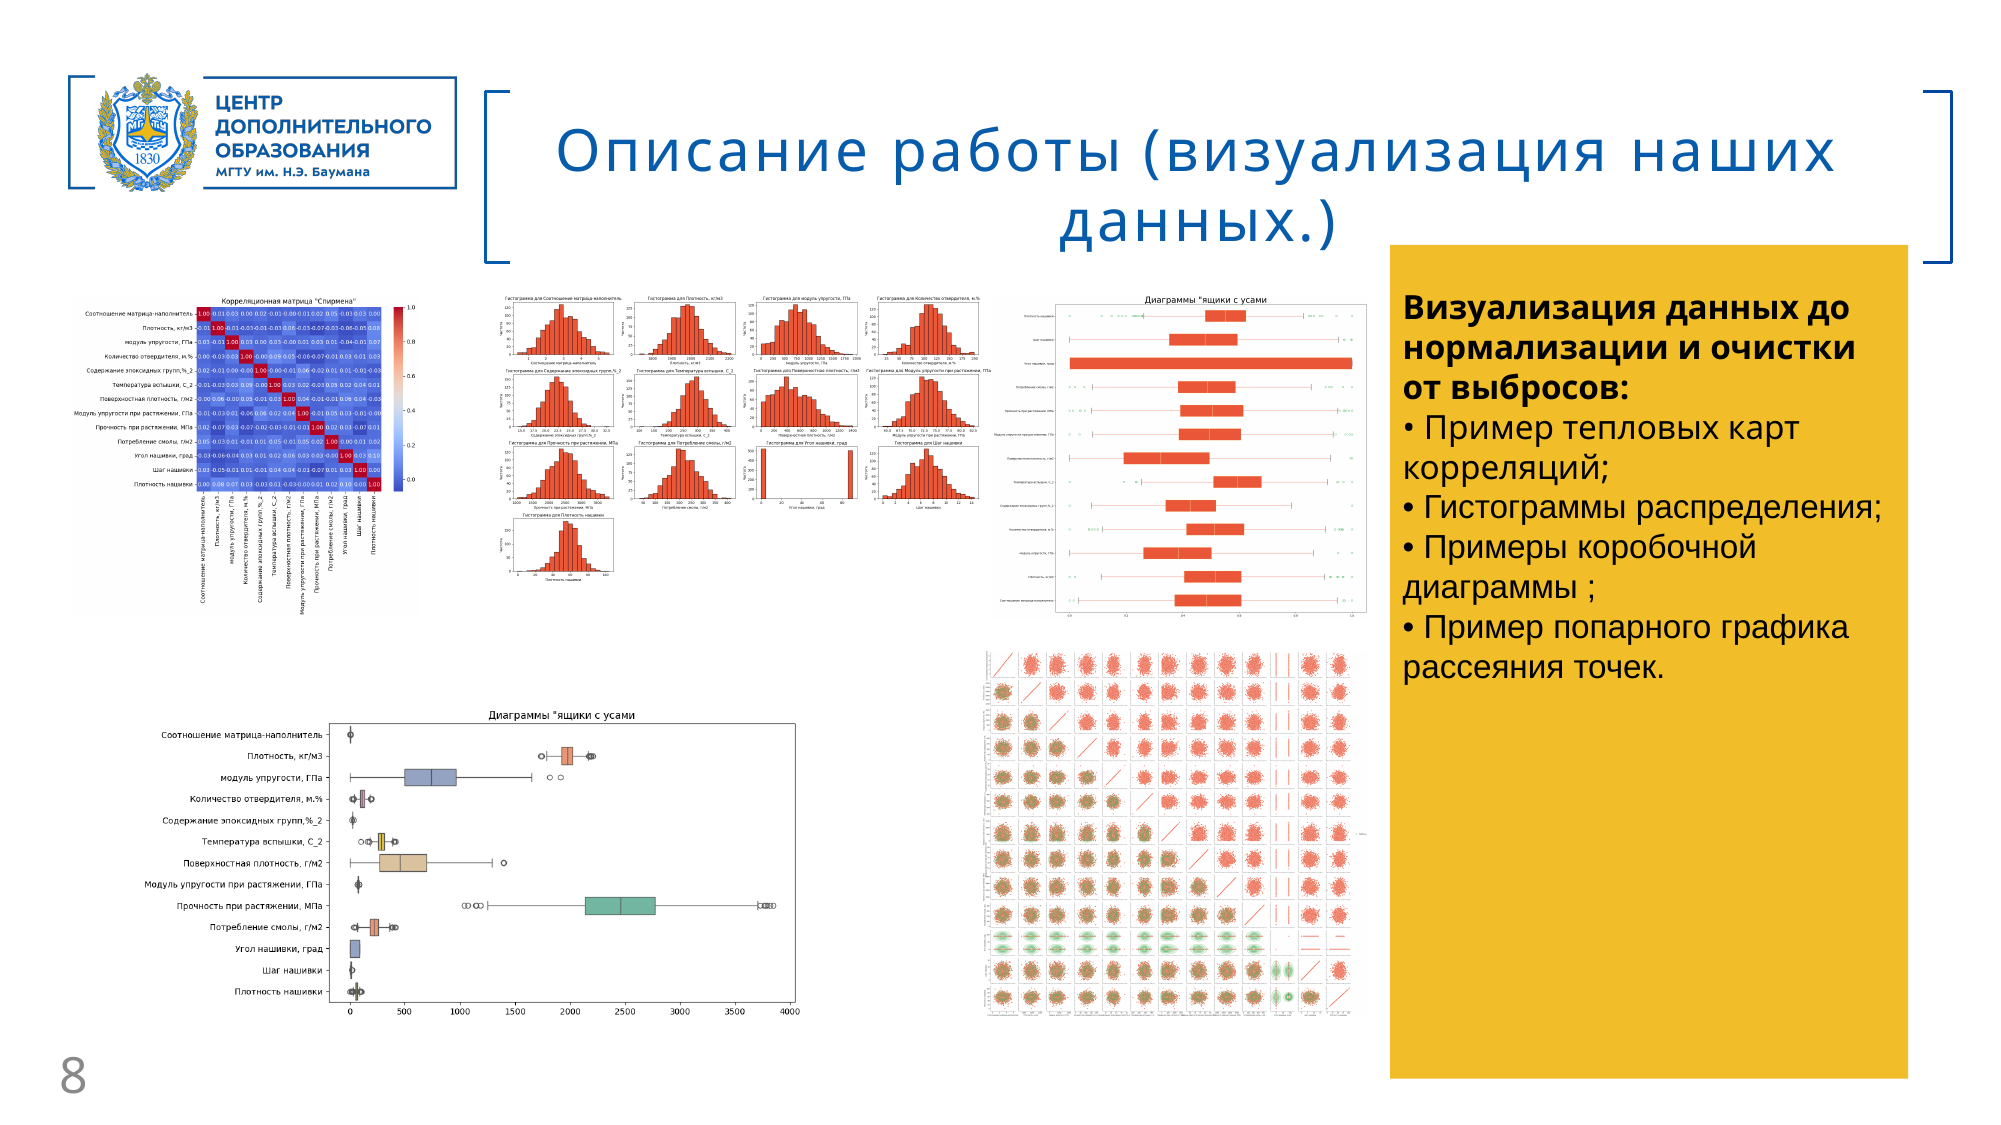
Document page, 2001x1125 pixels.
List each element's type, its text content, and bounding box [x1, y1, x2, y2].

slide_number 8 [44, 1055, 139, 1101]
picture [497, 294, 1368, 619]
text_box Визуализация данных до нормализации и очистки от выбросов: • Пример тепловых карт корреляций; • Гистограммы распределения; • Примеры коробочной диаграммы ; • Пример попарного графика рассеяния точек. [1390, 271, 1909, 1079]
picture [70, 294, 419, 618]
picture [138, 704, 806, 1022]
picture [982, 650, 1368, 1018]
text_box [485, 91, 1952, 263]
picture [68, 73, 457, 192]
